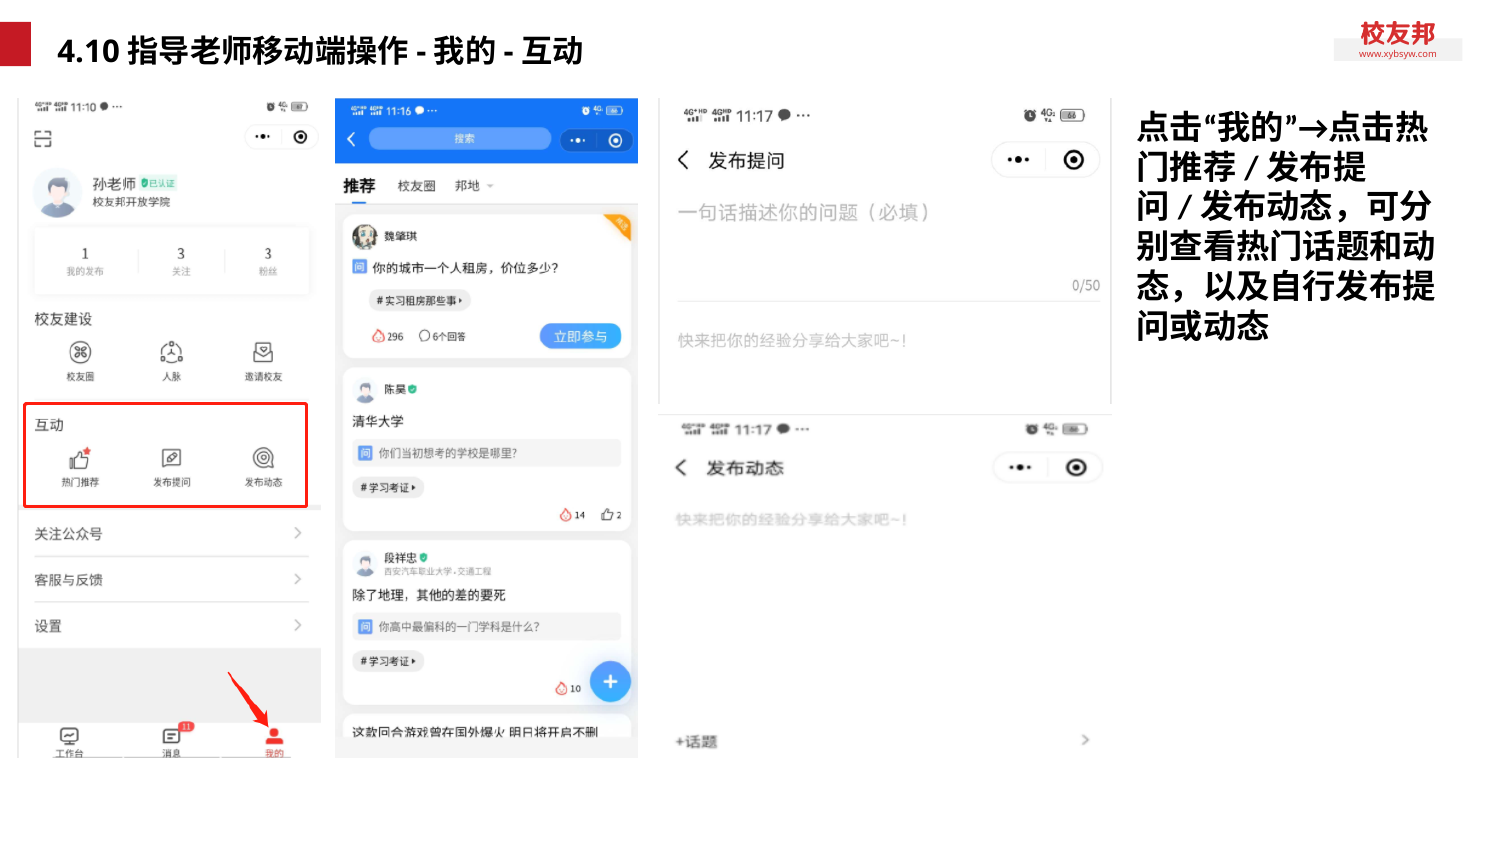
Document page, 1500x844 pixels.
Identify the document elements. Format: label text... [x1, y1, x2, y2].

picture [335, 98, 638, 758]
picture [658, 414, 1112, 758]
picture [1361, 21, 1435, 45]
text_box 点击“我的”→点击热门推荐/发布提问/发布动态，可分别查看热门话题和动态，以及自行发布提问或动态 [1121, 98, 1472, 393]
picture [658, 98, 1112, 404]
picture [17, 98, 321, 759]
title 4.10指导老师移动端操作-我的-互动 [42, 11, 1037, 77]
